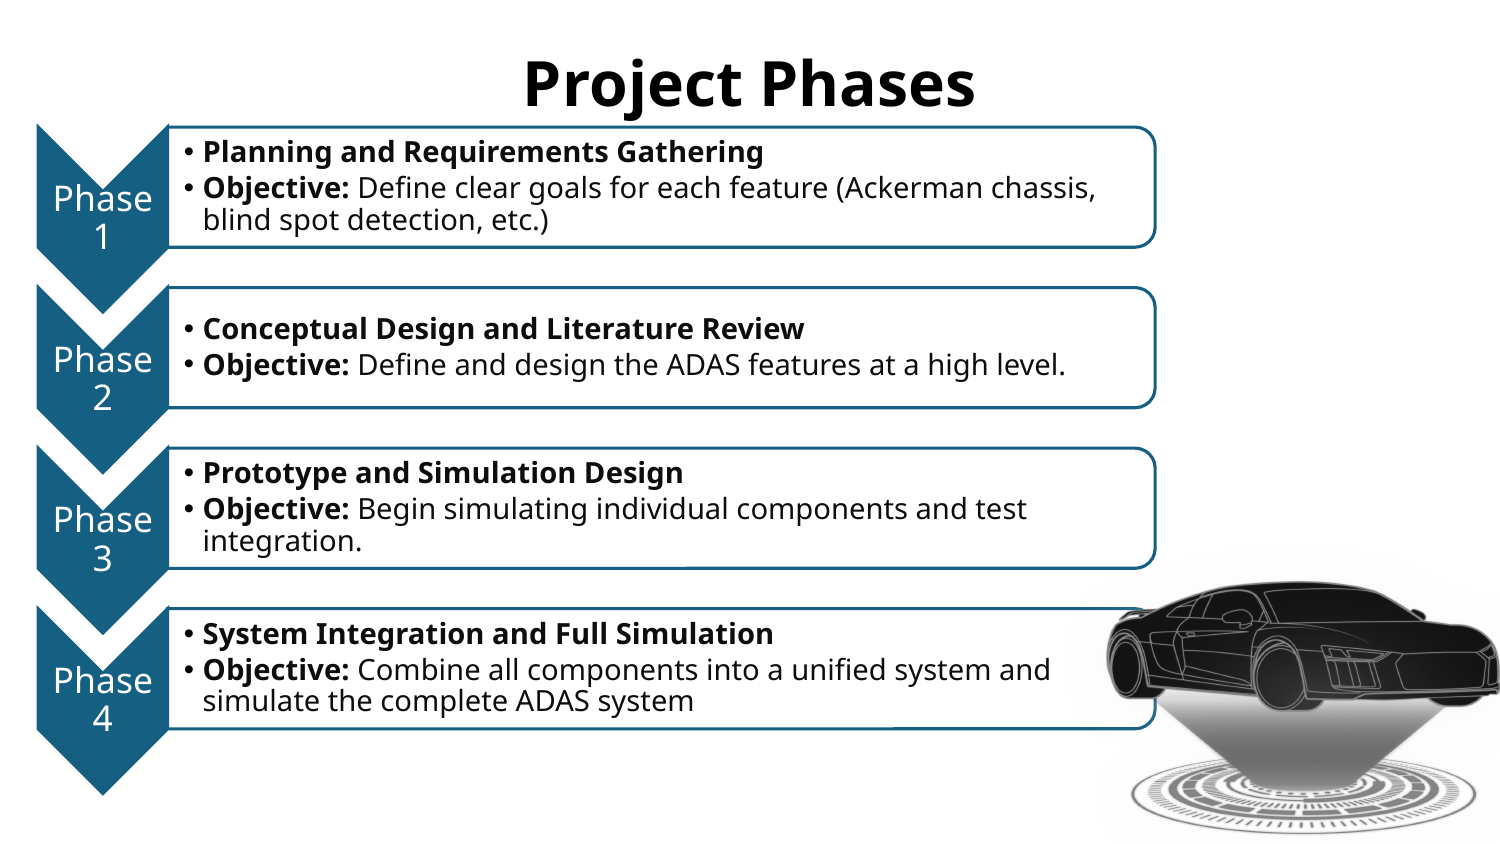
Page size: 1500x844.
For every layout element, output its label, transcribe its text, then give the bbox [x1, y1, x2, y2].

picture [1092, 570, 1500, 844]
text_box Project Phases [302, 36, 1198, 126]
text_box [37, 126, 1156, 795]
